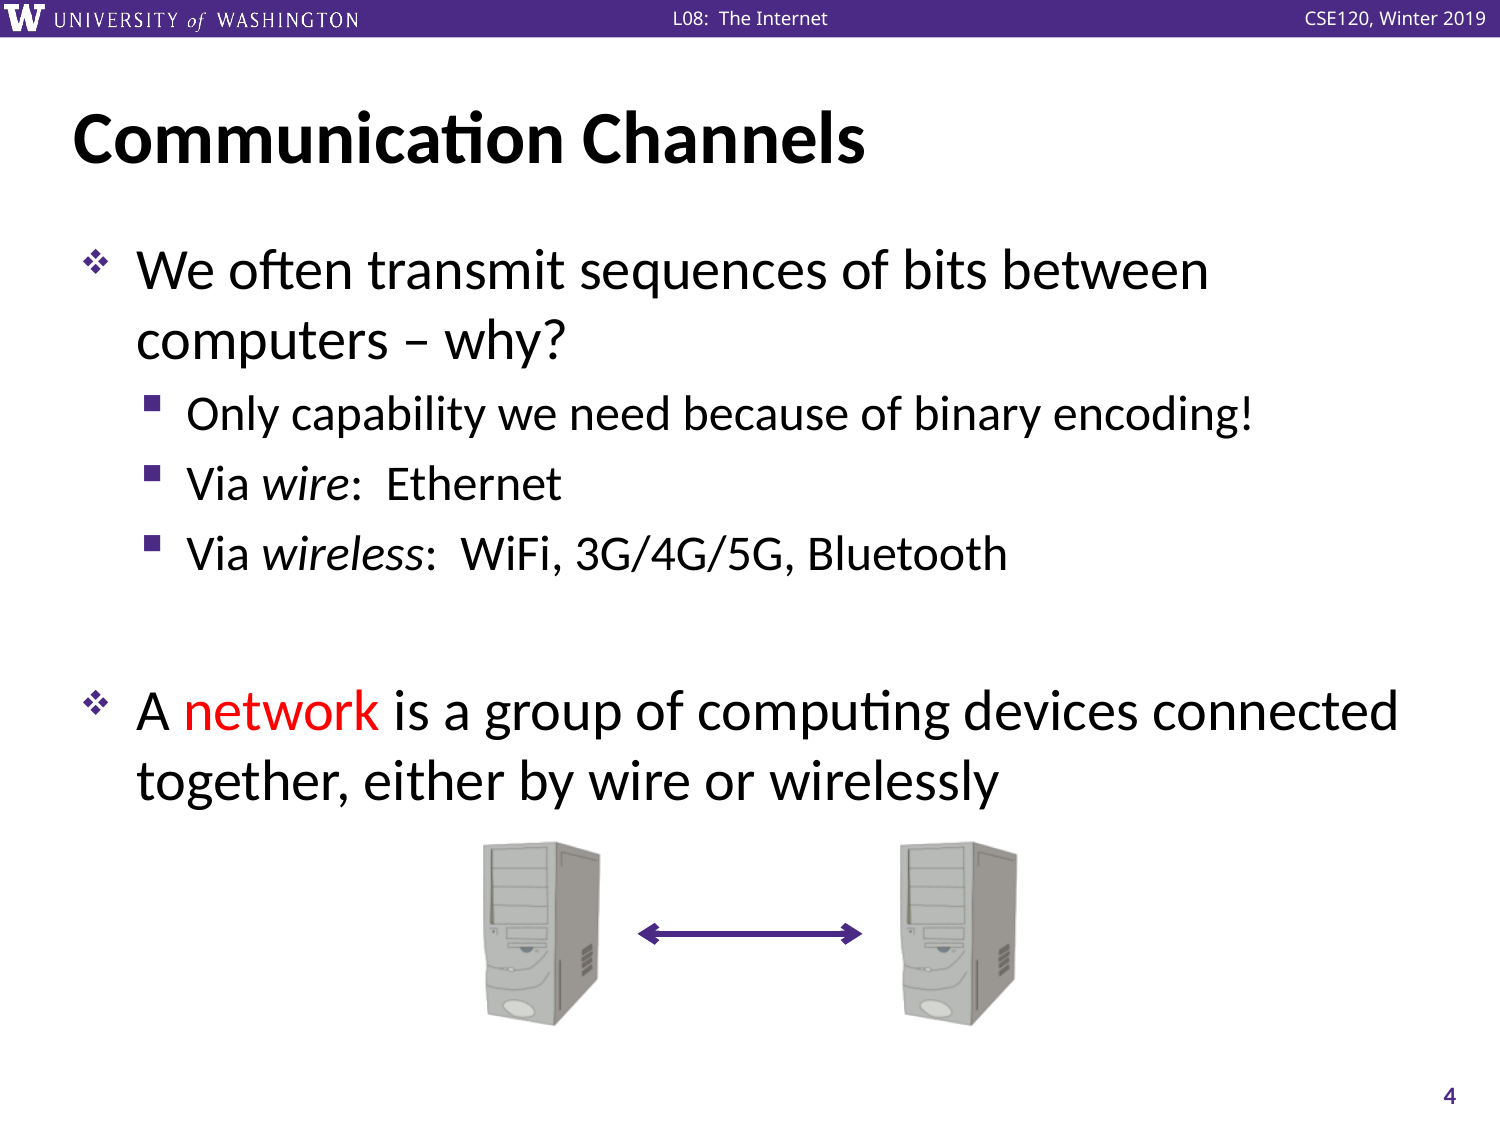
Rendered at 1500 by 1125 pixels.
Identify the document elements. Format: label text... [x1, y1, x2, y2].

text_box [481, 839, 1019, 1028]
title Communication Channels [58, 71, 1438, 197]
list We often transmit sequences of bits between computers – why? Only capability we need because of binary encoding! Via wire: Ethernet Via wireless: WiFi, 3G/4G/5G, Bluetooth A network is a group of computing devices connected together, either by wire or wirelessly [64, 223, 1438, 1040]
slide_number 4 [1400, 1065, 1500, 1125]
picture [4, 4, 358, 32]
